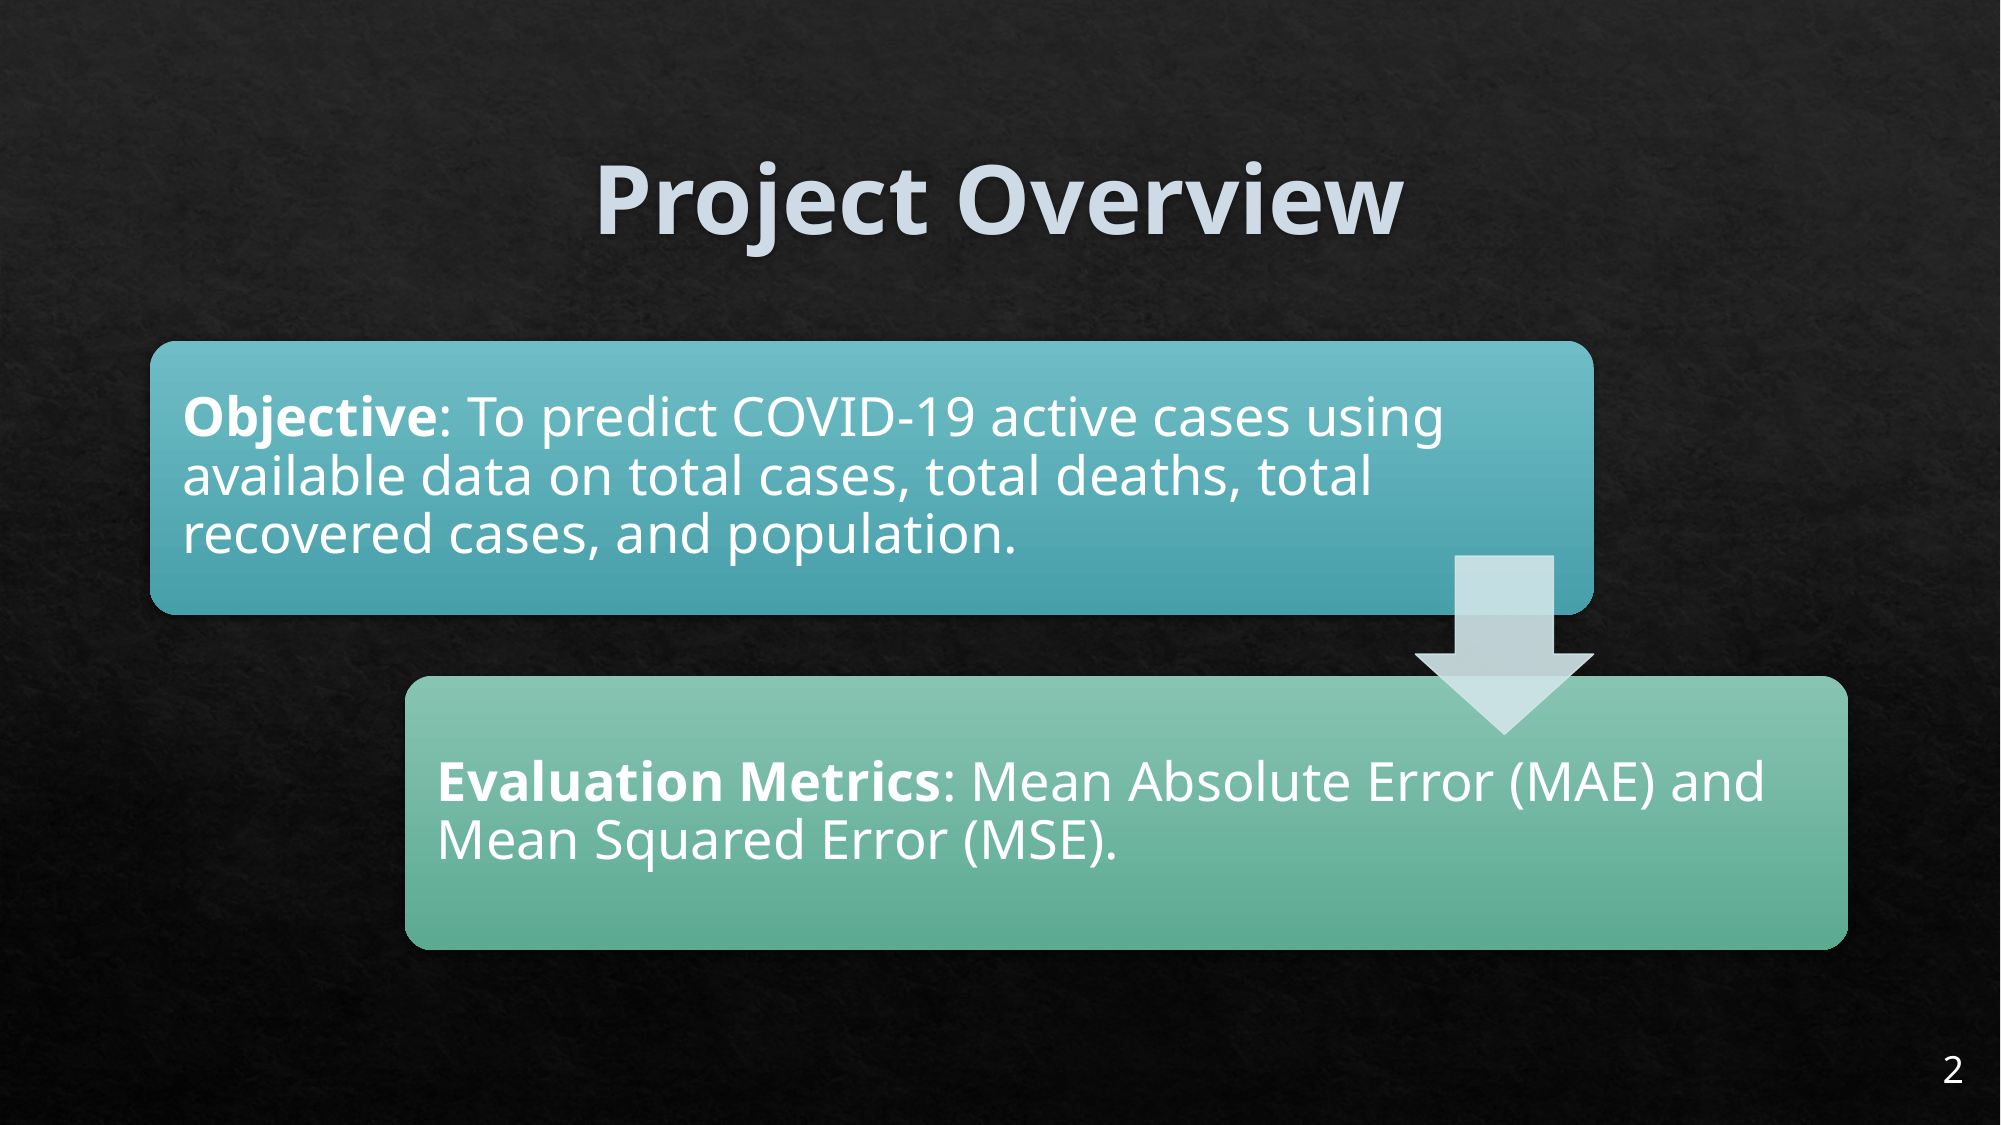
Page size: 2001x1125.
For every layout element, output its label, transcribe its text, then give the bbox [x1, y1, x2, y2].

title Project Overview [149, 99, 1849, 307]
text_box 2 [1927, 1038, 1979, 1099]
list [149, 340, 1849, 951]
